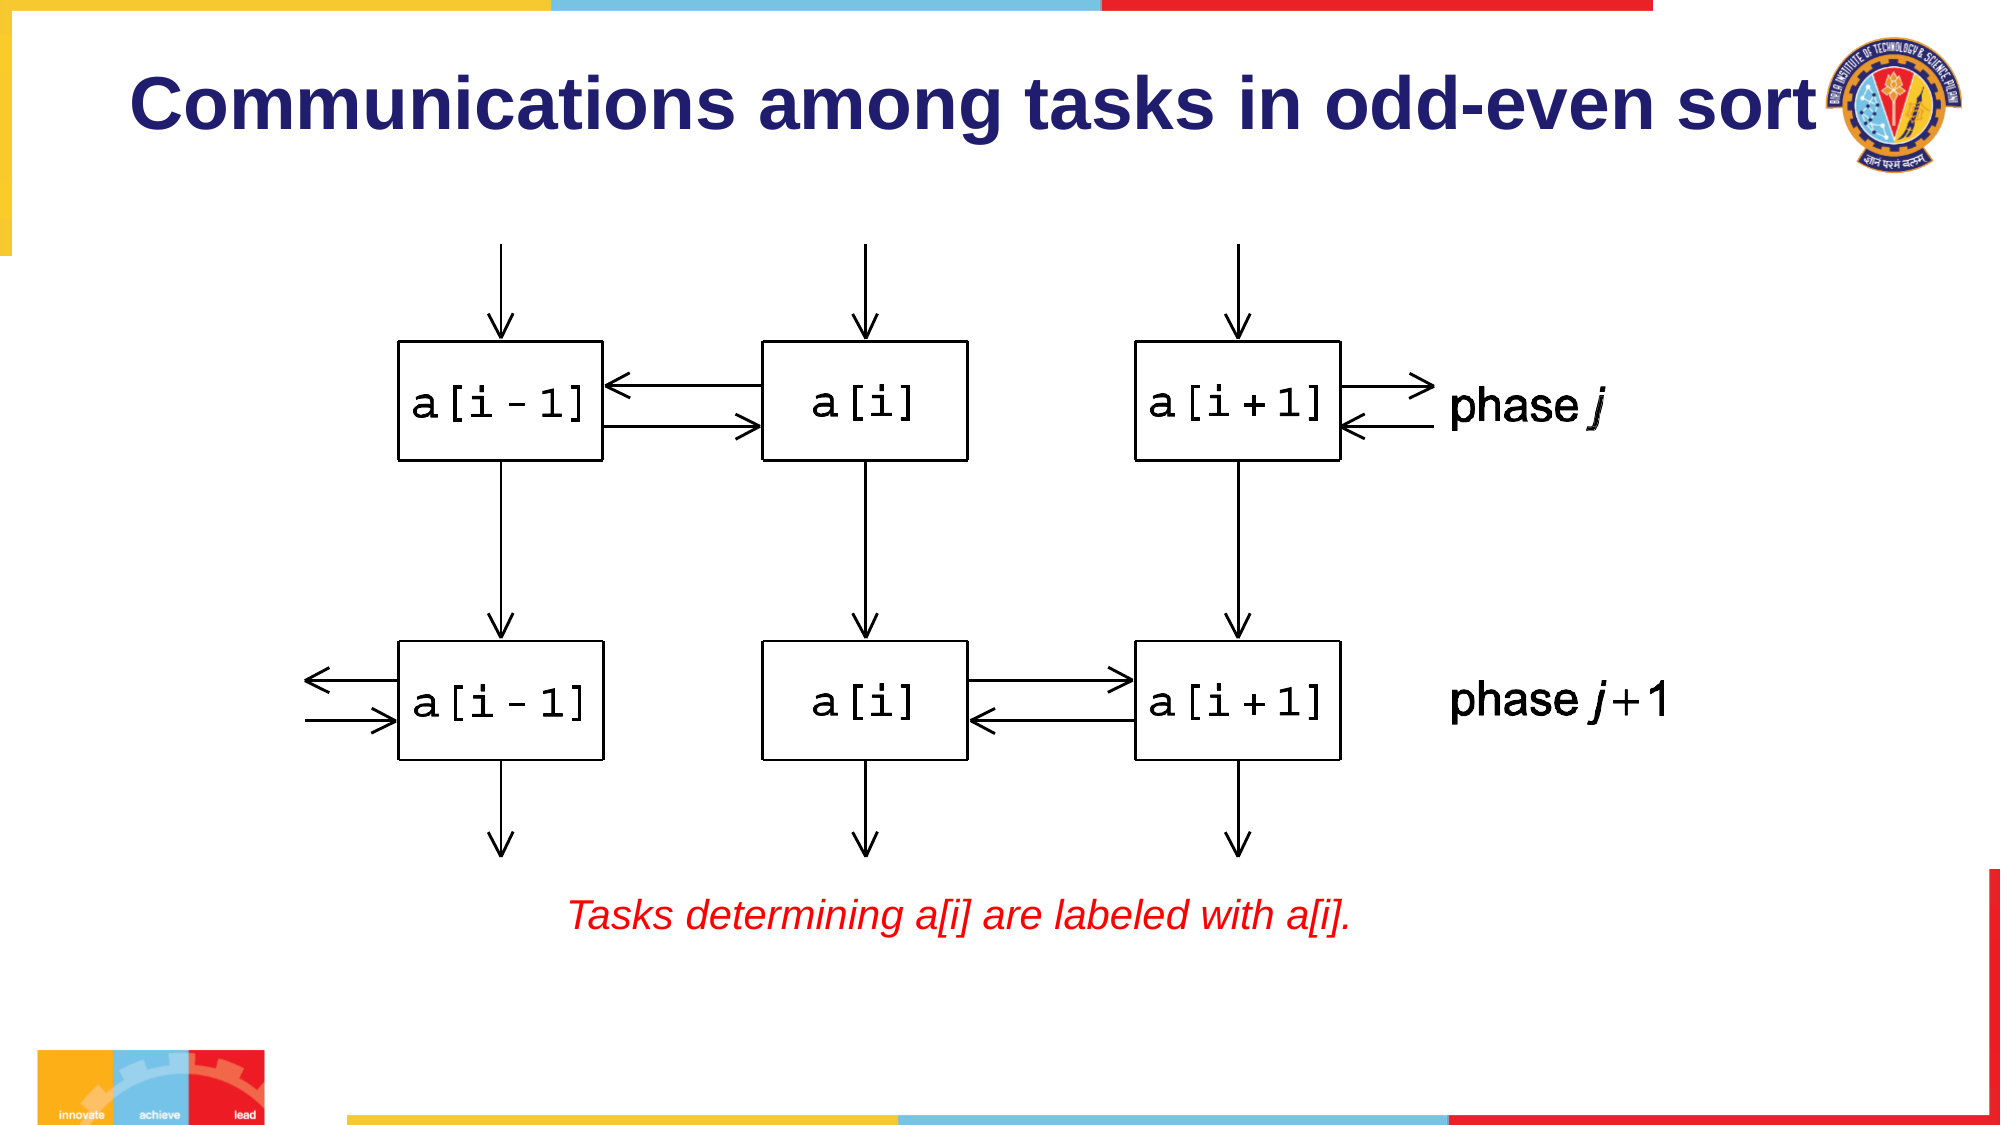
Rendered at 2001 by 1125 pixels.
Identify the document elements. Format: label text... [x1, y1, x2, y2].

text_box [1190, 384, 1201, 421]
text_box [542, 388, 562, 418]
picture [871, 384, 892, 417]
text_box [1279, 686, 1300, 716]
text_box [1243, 693, 1265, 716]
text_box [1308, 683, 1318, 721]
picture [37, 1049, 265, 1125]
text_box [508, 402, 525, 407]
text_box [900, 683, 911, 721]
picture [413, 694, 439, 718]
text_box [509, 702, 526, 707]
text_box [542, 687, 564, 717]
picture [1452, 680, 1639, 726]
picture [813, 393, 838, 417]
picture [1873, 37, 1962, 174]
picture [472, 684, 493, 717]
picture [1208, 384, 1229, 417]
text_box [1243, 394, 1265, 417]
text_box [453, 685, 464, 722]
picture [1150, 692, 1176, 717]
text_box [900, 384, 911, 421]
picture [0, 0, 1653, 256]
picture [1150, 393, 1176, 417]
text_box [852, 683, 864, 721]
text_box [970, 640, 1341, 857]
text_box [1586, 386, 1606, 431]
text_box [1190, 683, 1201, 721]
text_box [1135, 341, 1435, 638]
text_box Tasks determining a[i] are labeled with a[i]. [564, 885, 1358, 938]
picture [813, 692, 838, 717]
picture [347, 869, 2000, 1125]
picture [413, 394, 438, 418]
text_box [1279, 387, 1300, 417]
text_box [1452, 386, 1578, 431]
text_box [571, 685, 582, 722]
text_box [852, 384, 864, 421]
title Communications among tasks in odd-even sort [127, 21, 1873, 243]
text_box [452, 385, 463, 422]
picture [871, 683, 892, 716]
picture [471, 384, 492, 418]
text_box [1308, 384, 1318, 421]
picture [1208, 683, 1229, 716]
picture [1649, 680, 1664, 716]
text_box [570, 385, 581, 422]
